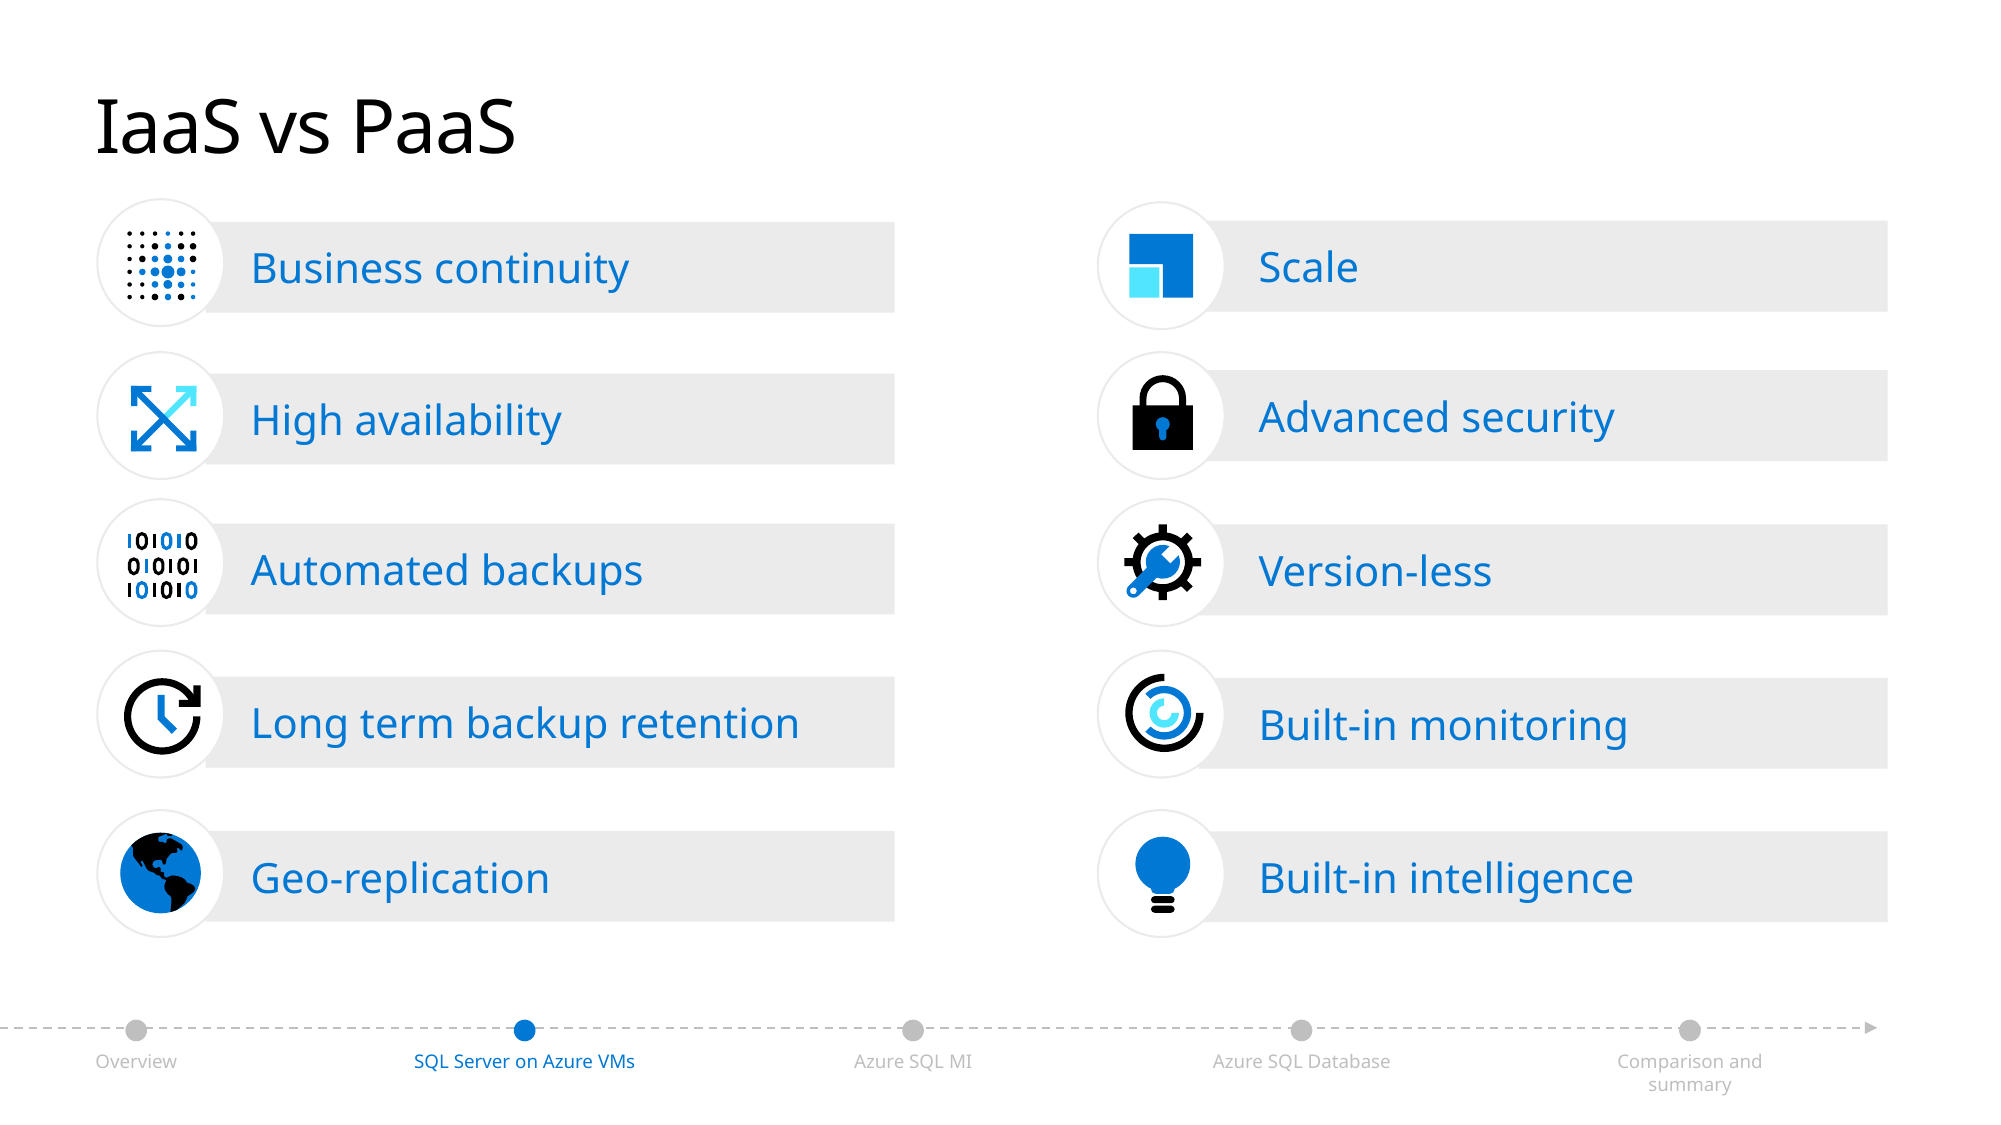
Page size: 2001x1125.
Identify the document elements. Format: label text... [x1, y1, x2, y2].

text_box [1132, 374, 1194, 451]
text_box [127, 231, 197, 301]
text_box Built-in intelligence [1204, 830, 1888, 923]
text_box Built-in monitoring [1198, 677, 1888, 769]
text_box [119, 832, 202, 914]
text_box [1135, 836, 1191, 914]
text_box [96, 498, 225, 627]
text_box Business continuity [205, 221, 895, 313]
text_box Scale [1207, 220, 1888, 312]
text_box [1097, 351, 1226, 480]
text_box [129, 533, 196, 598]
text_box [1125, 673, 1204, 753]
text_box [130, 385, 197, 452]
text_box [96, 809, 225, 938]
text_box [96, 198, 225, 327]
text_box [1097, 809, 1226, 938]
title IaaS vs PaaS [94, 78, 1903, 169]
text_box [96, 649, 225, 779]
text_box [123, 677, 201, 755]
text_box Long term backup retention [205, 676, 895, 768]
text_box [1097, 649, 1226, 779]
text_box Version-less [1199, 524, 1888, 616]
text_box Geo-replication [205, 830, 895, 922]
text_box High availability [205, 373, 895, 465]
text_box Automated backups [205, 523, 895, 615]
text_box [1124, 524, 1202, 601]
text_box [96, 351, 225, 480]
text_box [1097, 498, 1226, 627]
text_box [0, 1019, 1878, 1074]
text_box [1097, 201, 1226, 330]
text_box Advanced security [1207, 369, 1888, 462]
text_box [1128, 233, 1194, 298]
